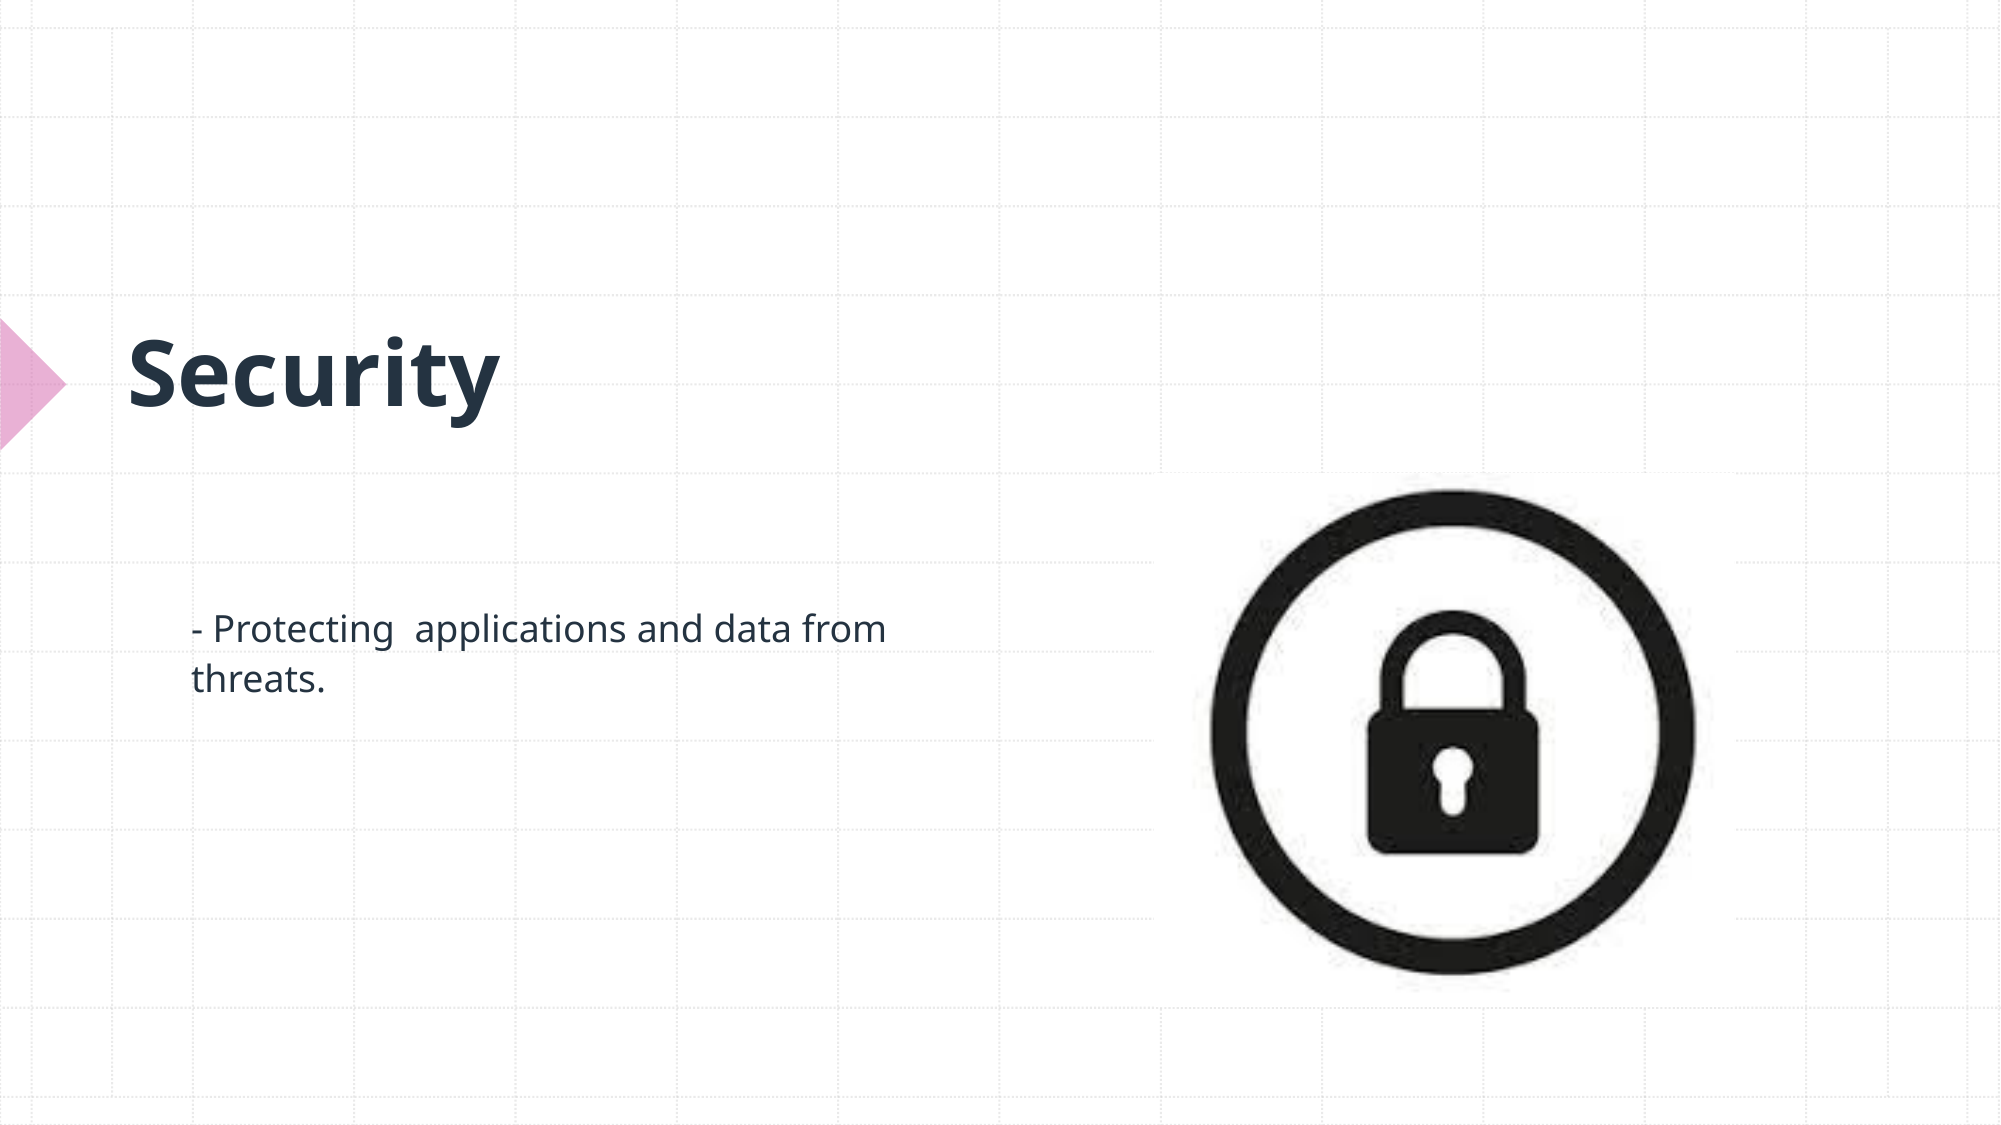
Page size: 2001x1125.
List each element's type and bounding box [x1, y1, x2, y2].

text_box [0, 0, 2000, 1125]
picture [1154, 473, 1734, 1007]
